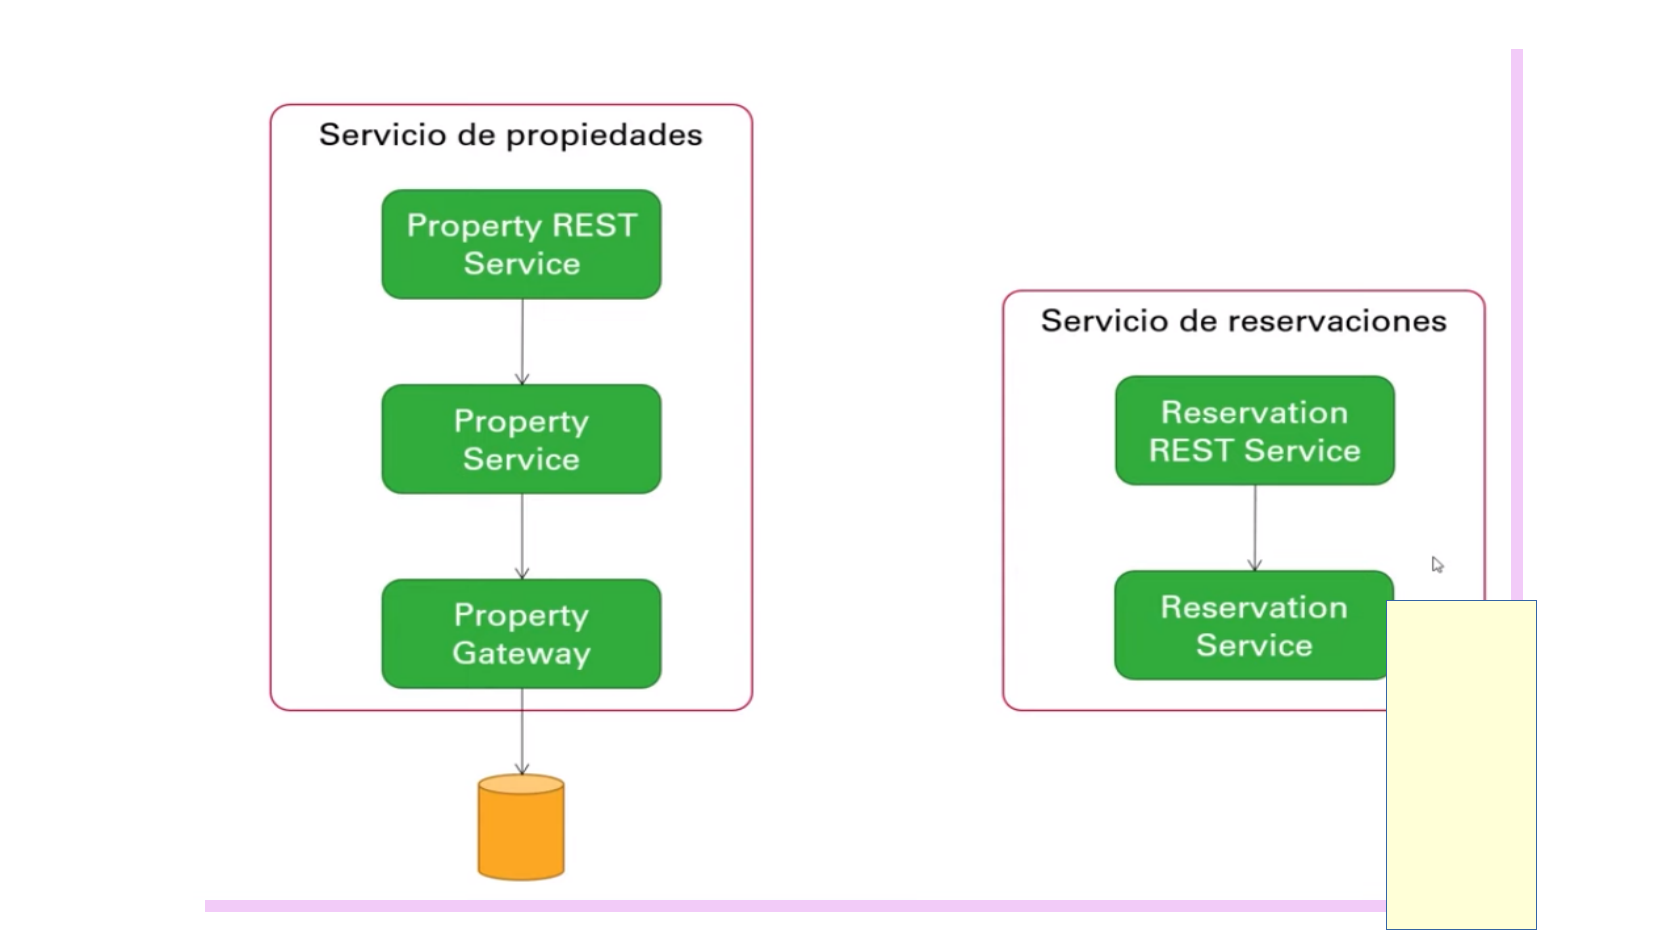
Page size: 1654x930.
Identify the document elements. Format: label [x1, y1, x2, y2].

picture [193, 37, 1511, 901]
text_box [1386, 600, 1537, 930]
